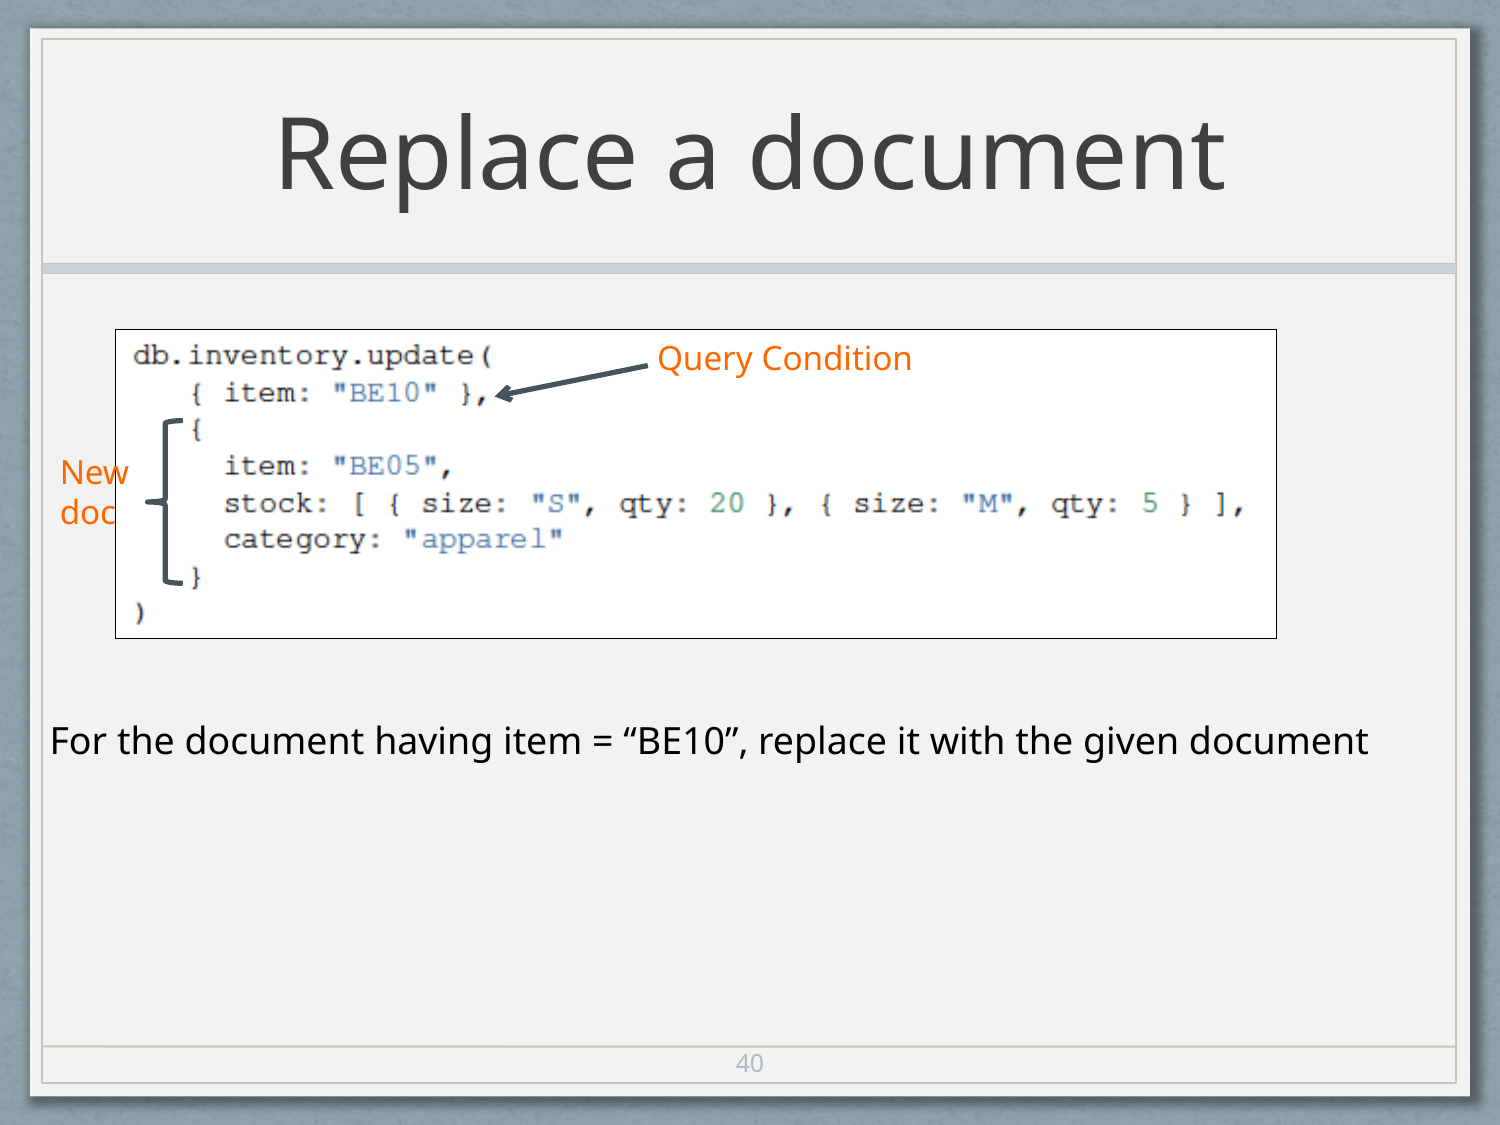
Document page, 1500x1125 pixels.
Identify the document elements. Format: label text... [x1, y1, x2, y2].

text_box For the document having item = “BE10”, replace it with the given document [34, 709, 1386, 770]
text_box New doc [45, 443, 107, 539]
slide_number 40 [687, 1042, 813, 1088]
picture [114, 329, 1278, 639]
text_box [494, 365, 649, 397]
title Replace a document [147, 40, 1353, 260]
